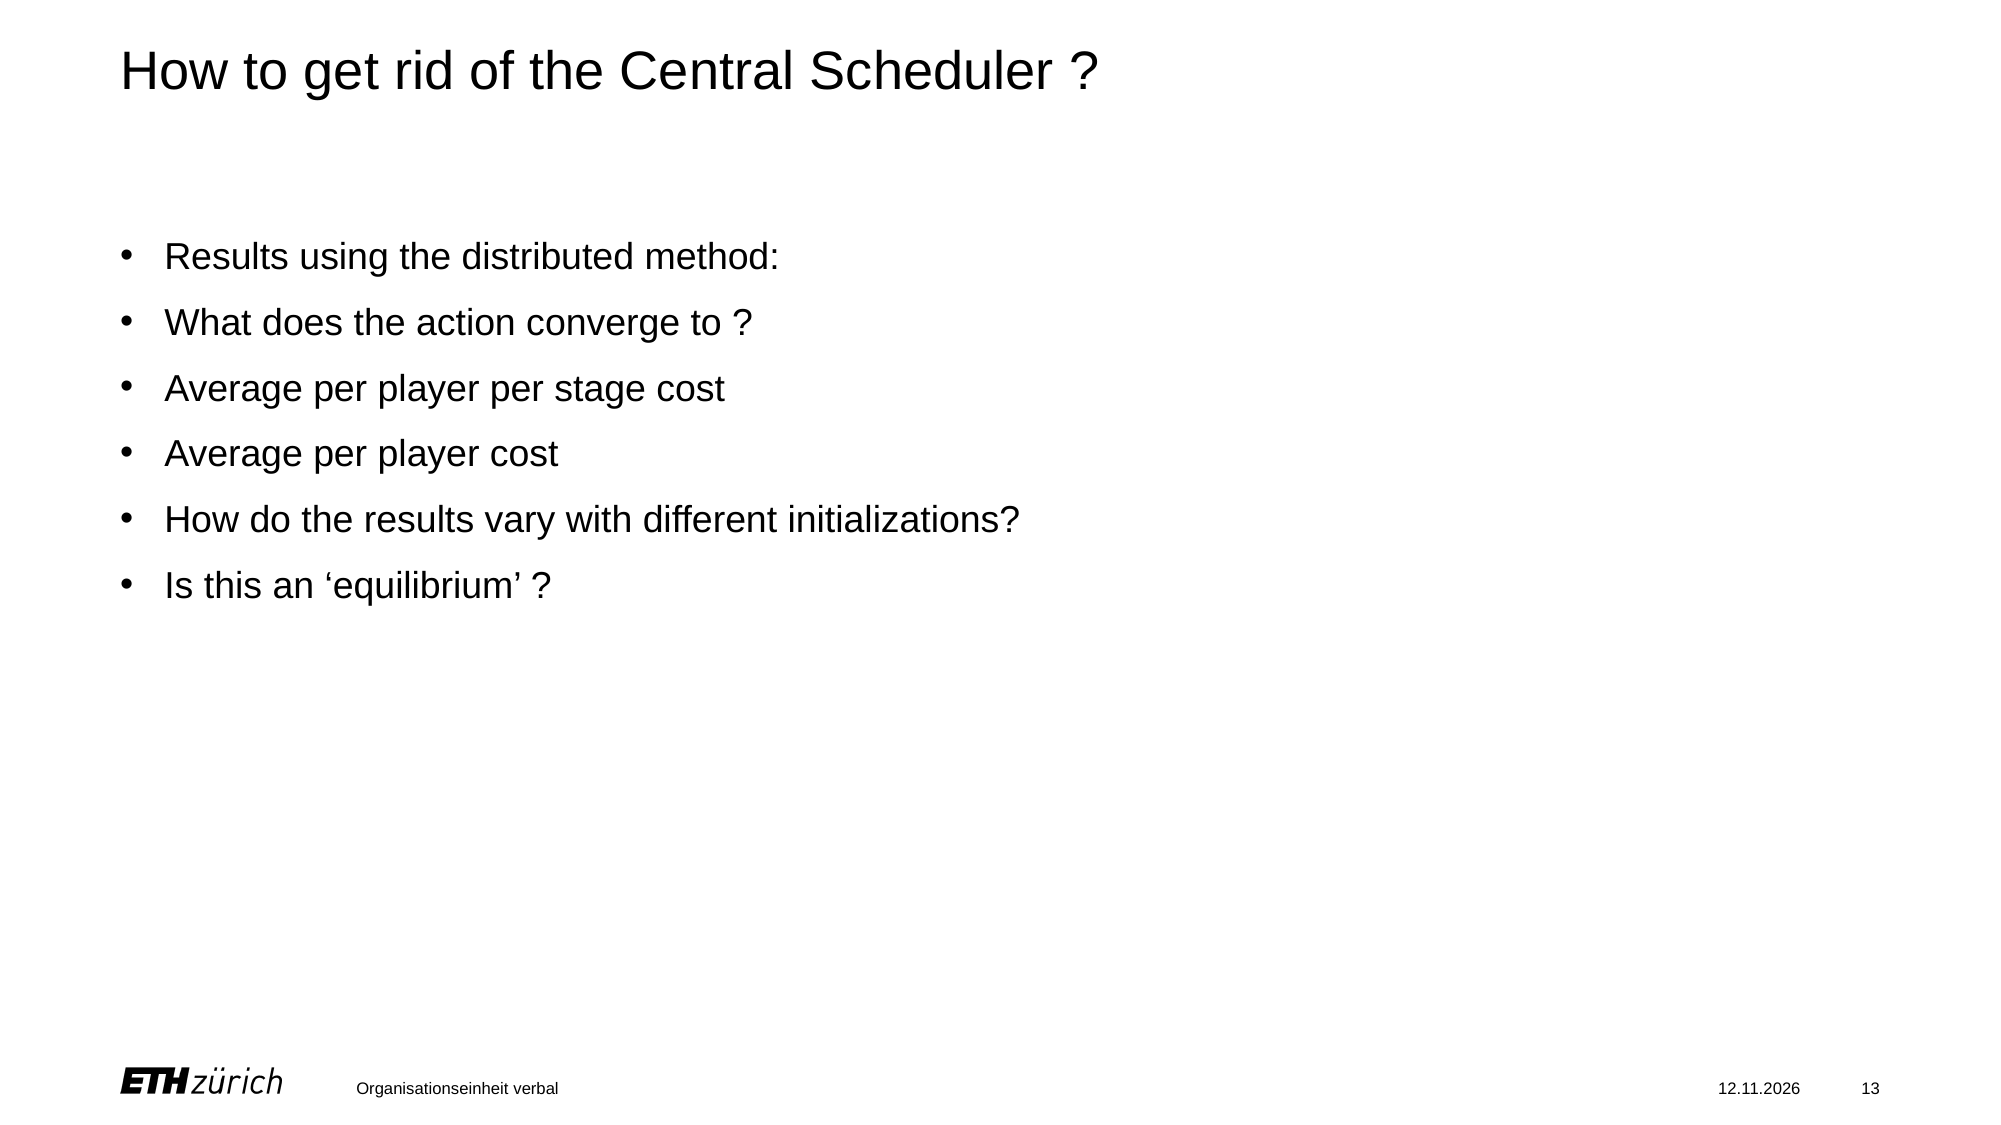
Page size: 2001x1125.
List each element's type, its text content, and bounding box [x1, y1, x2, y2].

title How to get rid of the Central Scheduler ? [120, 42, 1880, 191]
list Results using the distributed method: What does the action converge to ? Average per player per stage cost Average per player cost How do the results vary with different initializations? Is this an ‘equilibrium’ ? [120, 231, 1880, 1000]
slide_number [1718, 1069, 1819, 1106]
footer Organisationseinheit verbal [356, 1069, 1243, 1106]
picture [120, 1067, 282, 1094]
slide_number 13 [1827, 1069, 1880, 1106]
